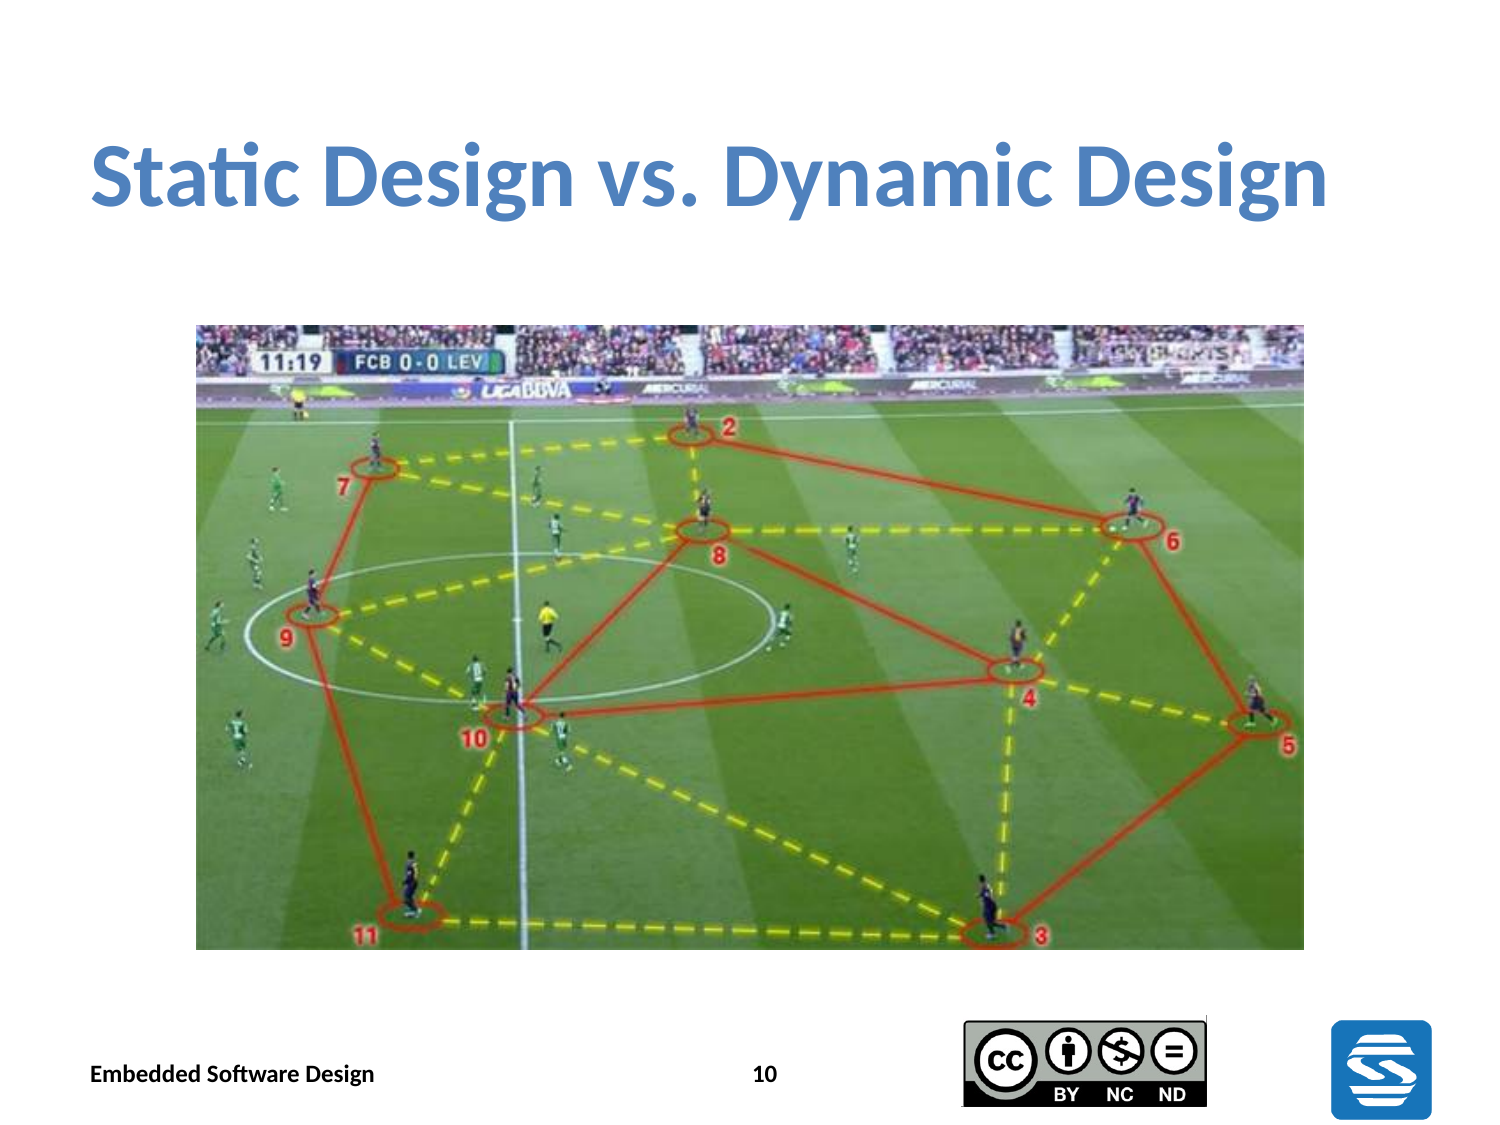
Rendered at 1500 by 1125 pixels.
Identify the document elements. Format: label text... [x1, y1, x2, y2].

picture [196, 324, 1304, 951]
picture [961, 1015, 1207, 1107]
picture [1331, 1020, 1432, 1120]
title Static Design vs. Dynamic Design [75, 45, 1425, 233]
slide_number 10 [676, 1042, 854, 1103]
footer Embedded Software Design [75, 1042, 607, 1103]
